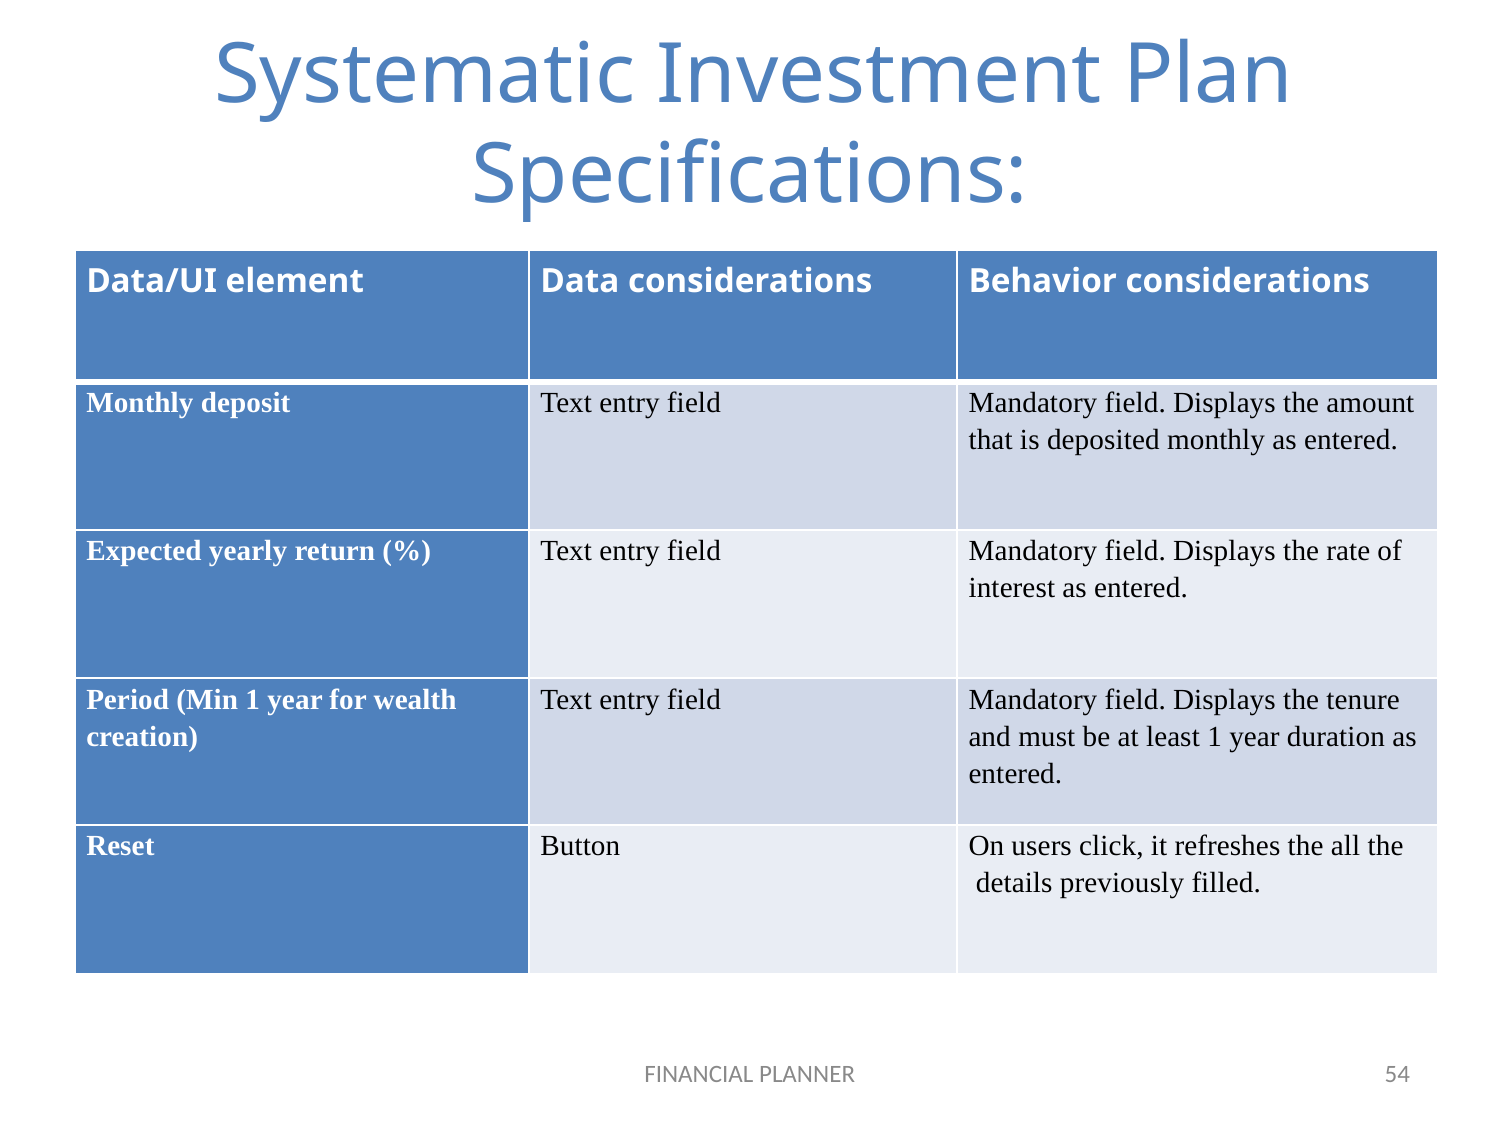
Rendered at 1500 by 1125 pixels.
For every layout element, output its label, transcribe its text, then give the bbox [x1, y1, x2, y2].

table_cell Mandatory field. Displays the tenure and must be at least 1 year duration as entered. [958, 679, 1437, 824]
text_box 54 [1074, 1042, 1425, 1103]
table_cell Text entry field [530, 385, 956, 529]
table_cell Button [530, 826, 956, 973]
table_cell Mandatory field. Displays the rate of interest as entered. [958, 531, 1437, 677]
text_box Systematic Investment Plan Specifications: [0, 0, 1500, 255]
table_cell Monthly deposit [76, 385, 528, 529]
table_header Behavior considerations [958, 255, 1437, 379]
table_cell Period (Min 1 year for wealth creation) [76, 679, 528, 824]
table_header Data/UI element [76, 255, 528, 379]
text_box FINANCIAL PLANNER [512, 1042, 988, 1103]
table_cell Text entry field [530, 531, 956, 677]
table_header Data considerations [530, 255, 956, 379]
table_cell On users click, it refreshes the all the details previously filled. [958, 826, 1437, 973]
table_cell Reset [76, 826, 528, 973]
table_cell Text entry field [530, 679, 956, 824]
table_cell Mandatory field. Displays the amount that is deposited monthly as entered. [958, 385, 1437, 529]
table_cell Expected yearly return (%) [76, 531, 528, 677]
